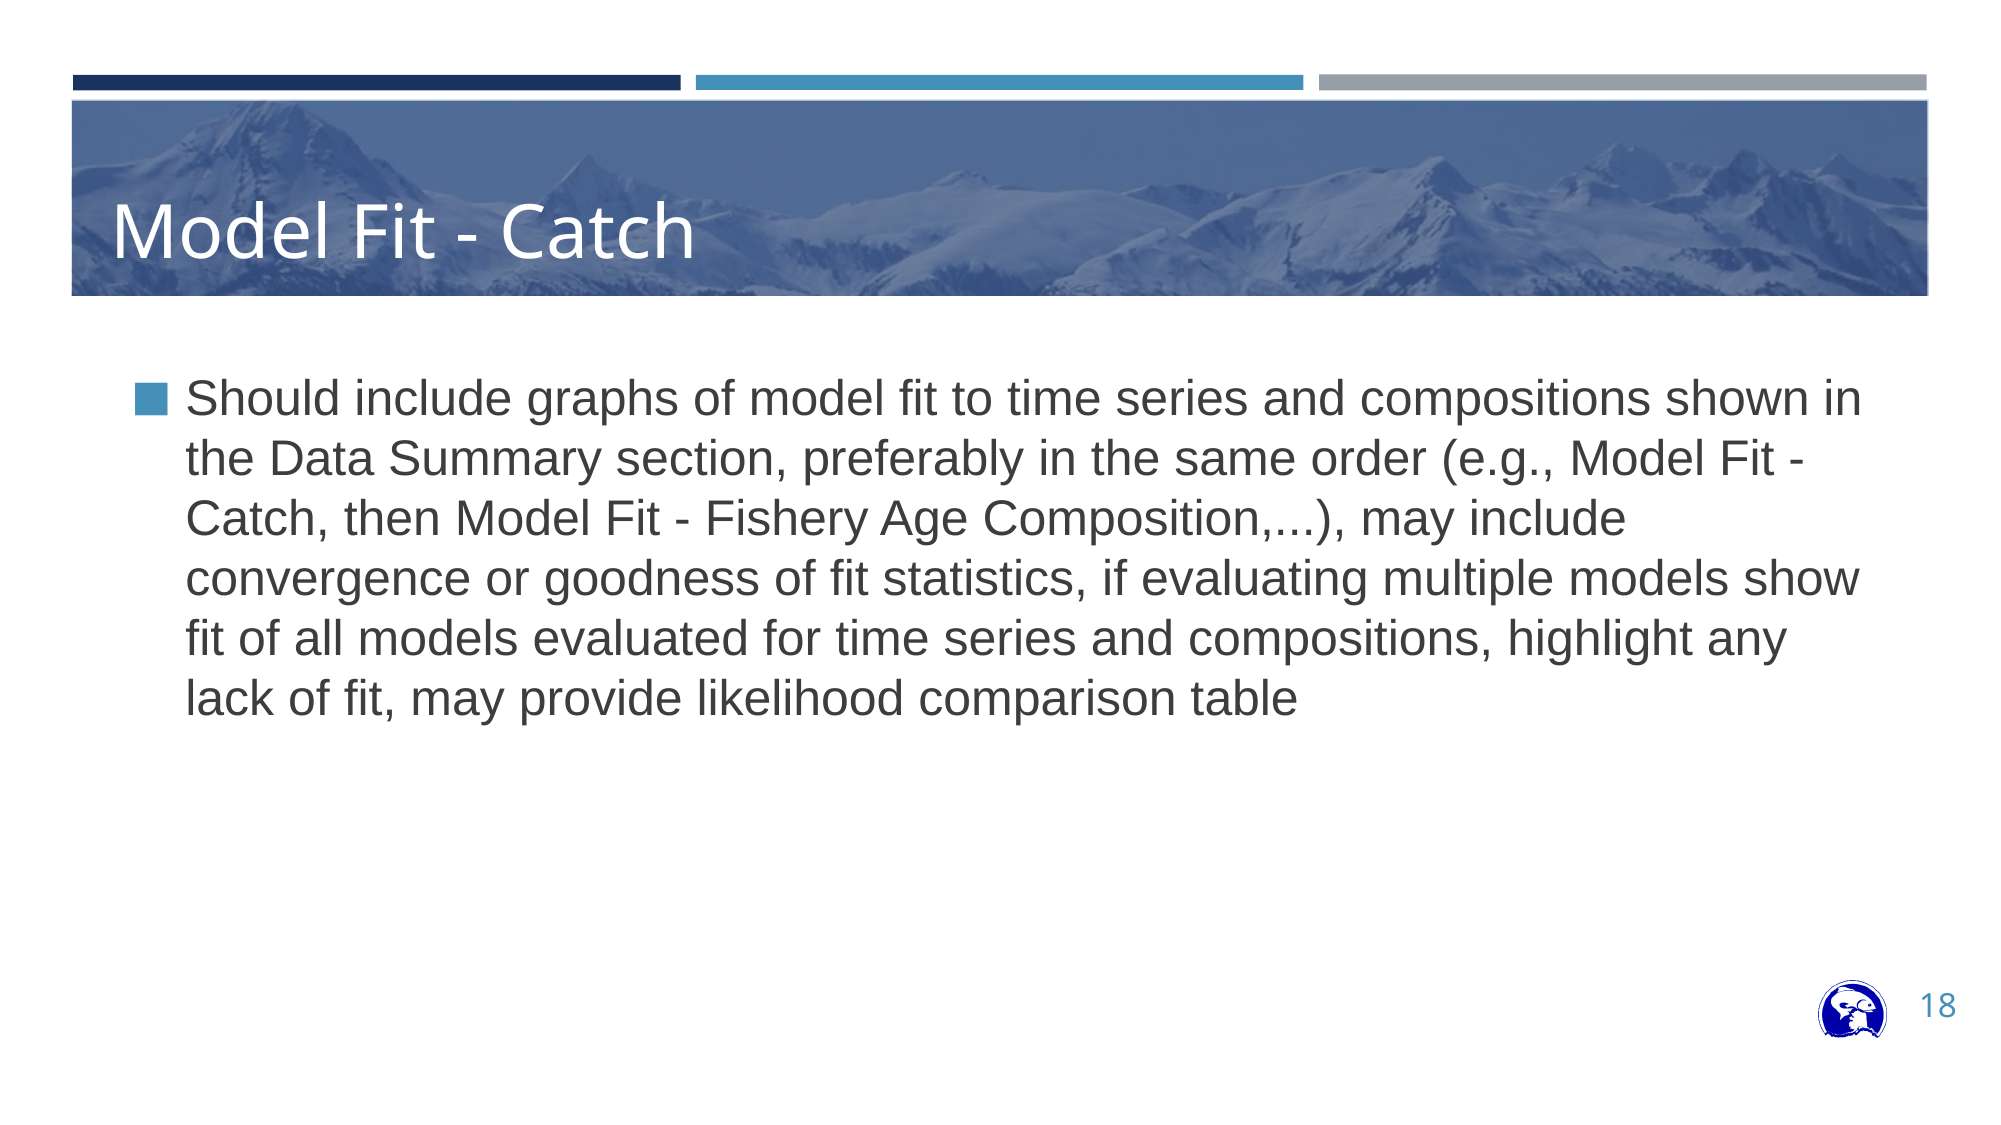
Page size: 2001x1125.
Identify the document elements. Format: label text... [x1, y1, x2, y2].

text_box [71, 99, 1929, 296]
list Should include graphs of model fit to time series and compositions shown in the Data Summary section, preferably in the same order (e.g., Model Fit - Catch, then Model Fit - Fishery Age Composition,...), may include convergence or goodness of fit statistics, if evaluating multiple models show fit of all models evaluated for time series and compositions, highlight any lack of fit, may provide likelihood comparison table [95, 357, 1905, 962]
slide_number 18 [1732, 977, 1972, 1037]
title Model Fit - Catch [95, 115, 1905, 282]
